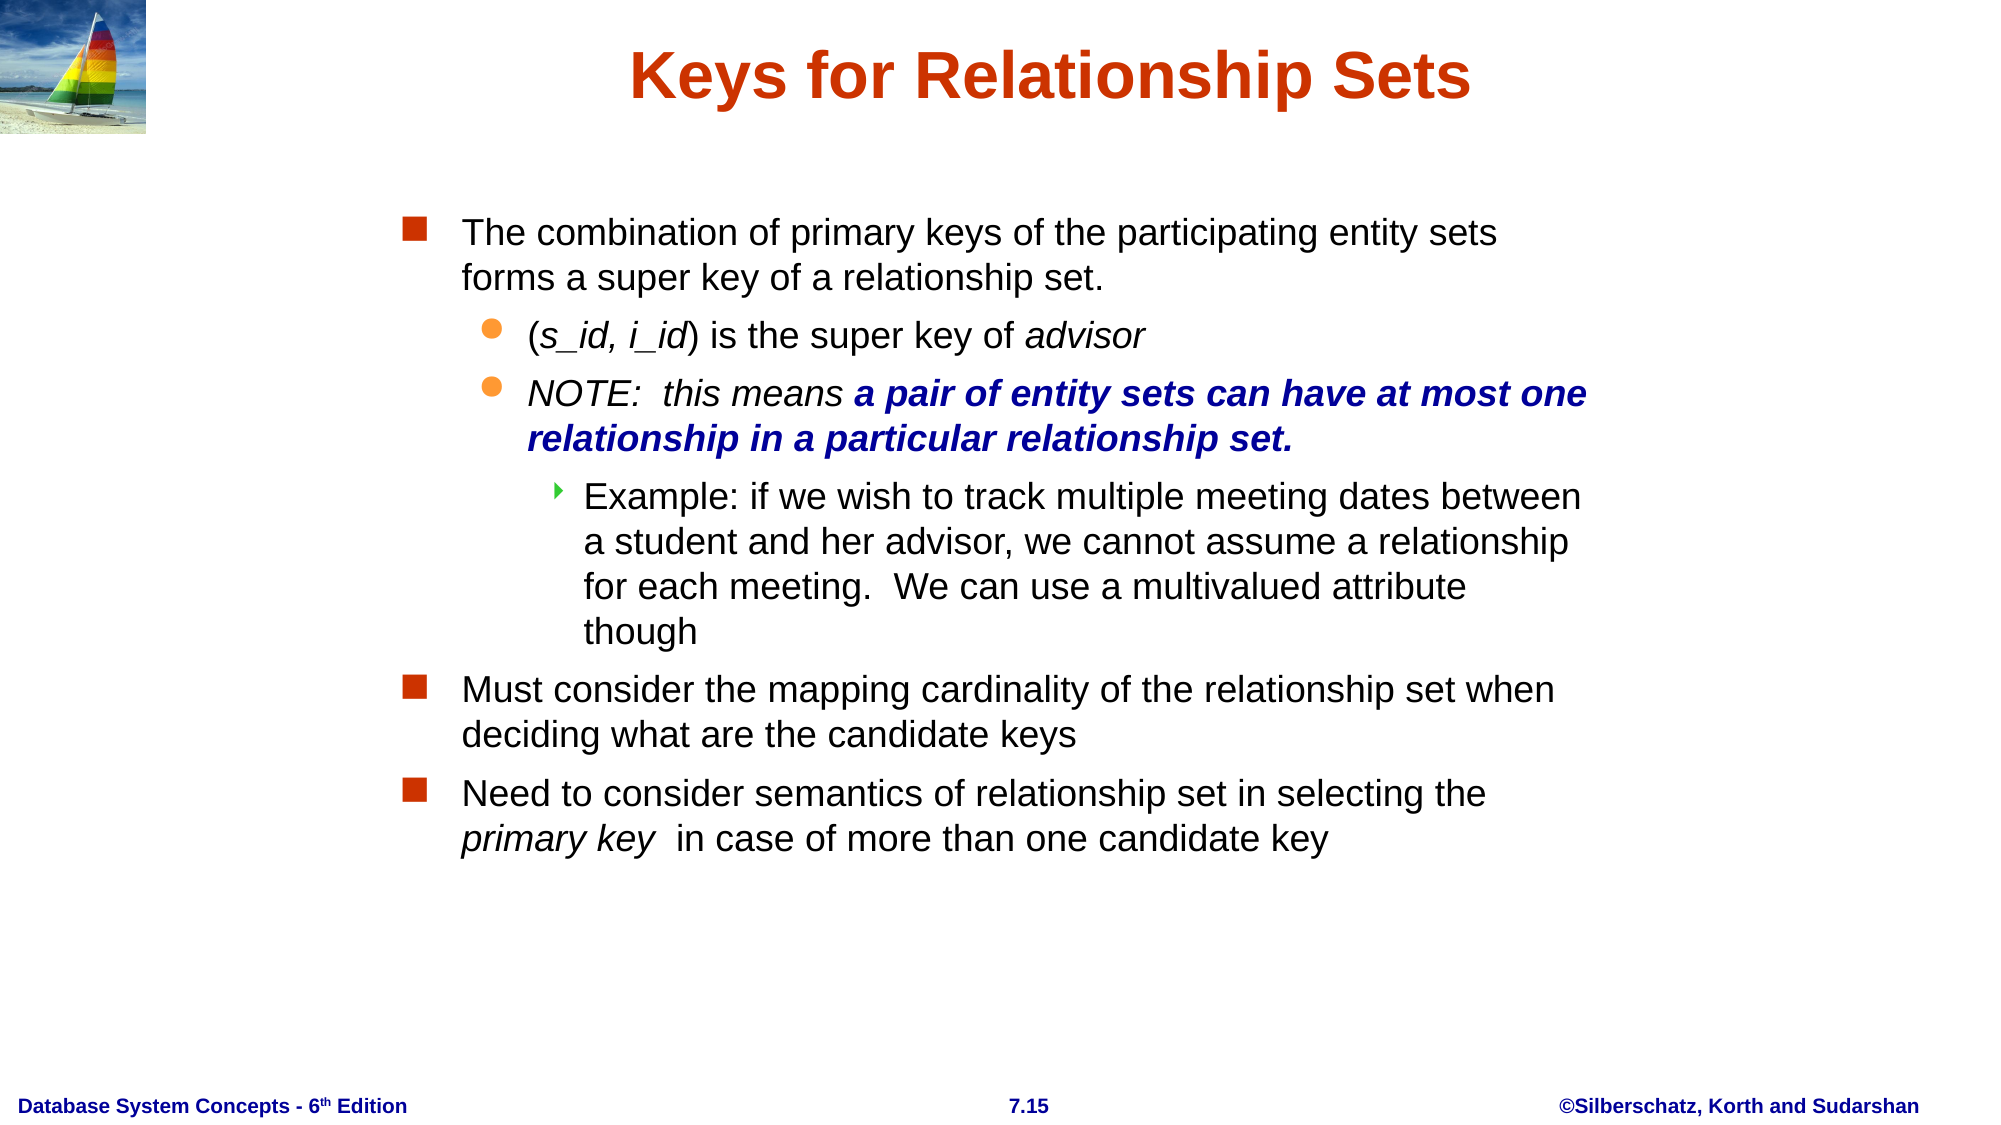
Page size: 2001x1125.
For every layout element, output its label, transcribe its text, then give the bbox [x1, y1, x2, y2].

title Keys for Relationship Sets [167, 18, 1935, 120]
picture [0, 0, 146, 134]
list The combination of primary keys of the participating entity sets forms a super key of a relationship set. (s_id, i_id) is the super key of advisor NOTE: this means a pair of entity sets can have at most one relationship in a particular relationship set. Example: if we wish to track multiple meeting dates between a student and her advisor, we cannot assume a relationship for each meeting. We can use a multivalued attribute though Must consider the mapping cardinality of the relationship set when deciding what are the candidate keys Need to consider semantics of relationship set in selecting the primary key in case of more than one candidate key [390, 200, 1607, 1001]
